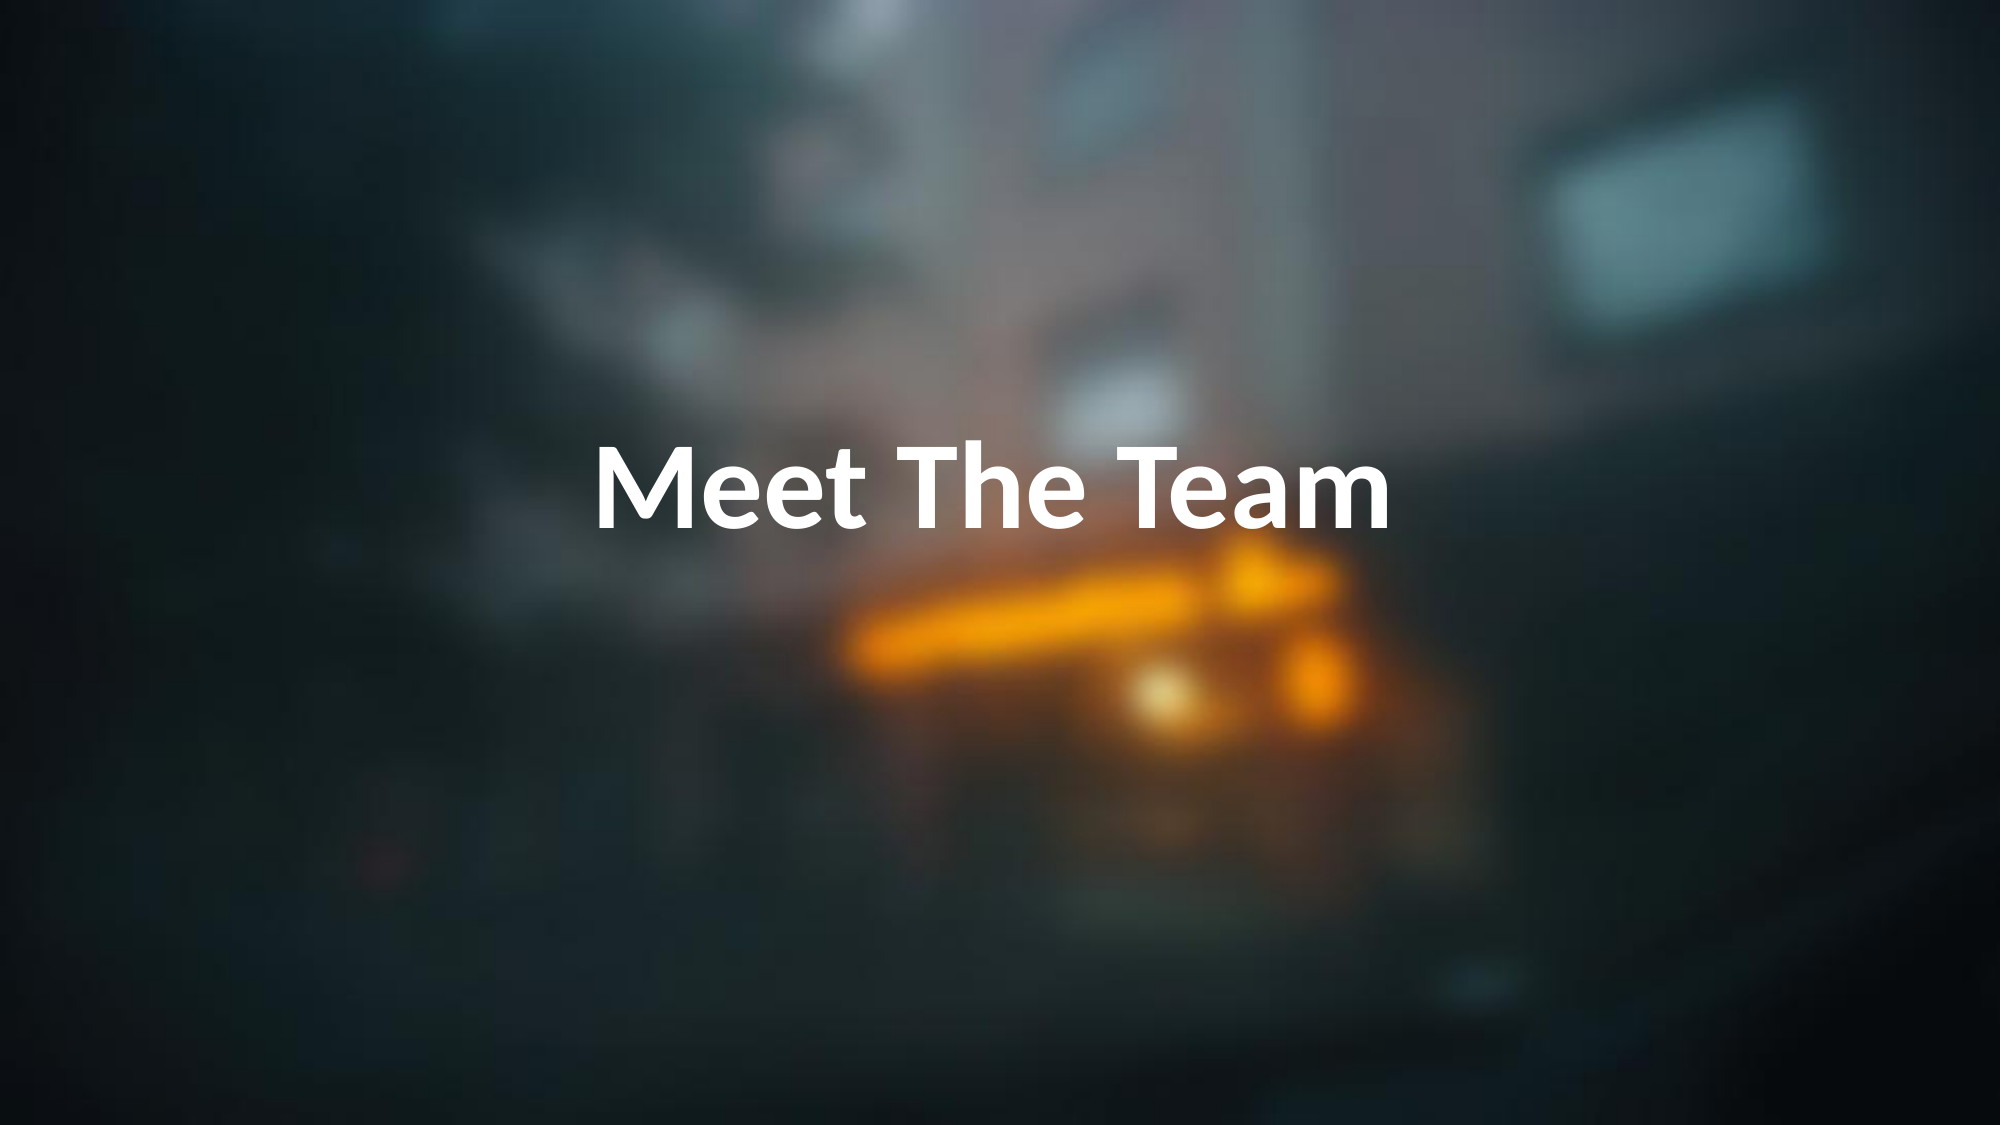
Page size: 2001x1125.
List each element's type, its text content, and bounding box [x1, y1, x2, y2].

picture [0, 0, 2000, 1125]
text_box Meet The Team [576, 395, 1424, 561]
